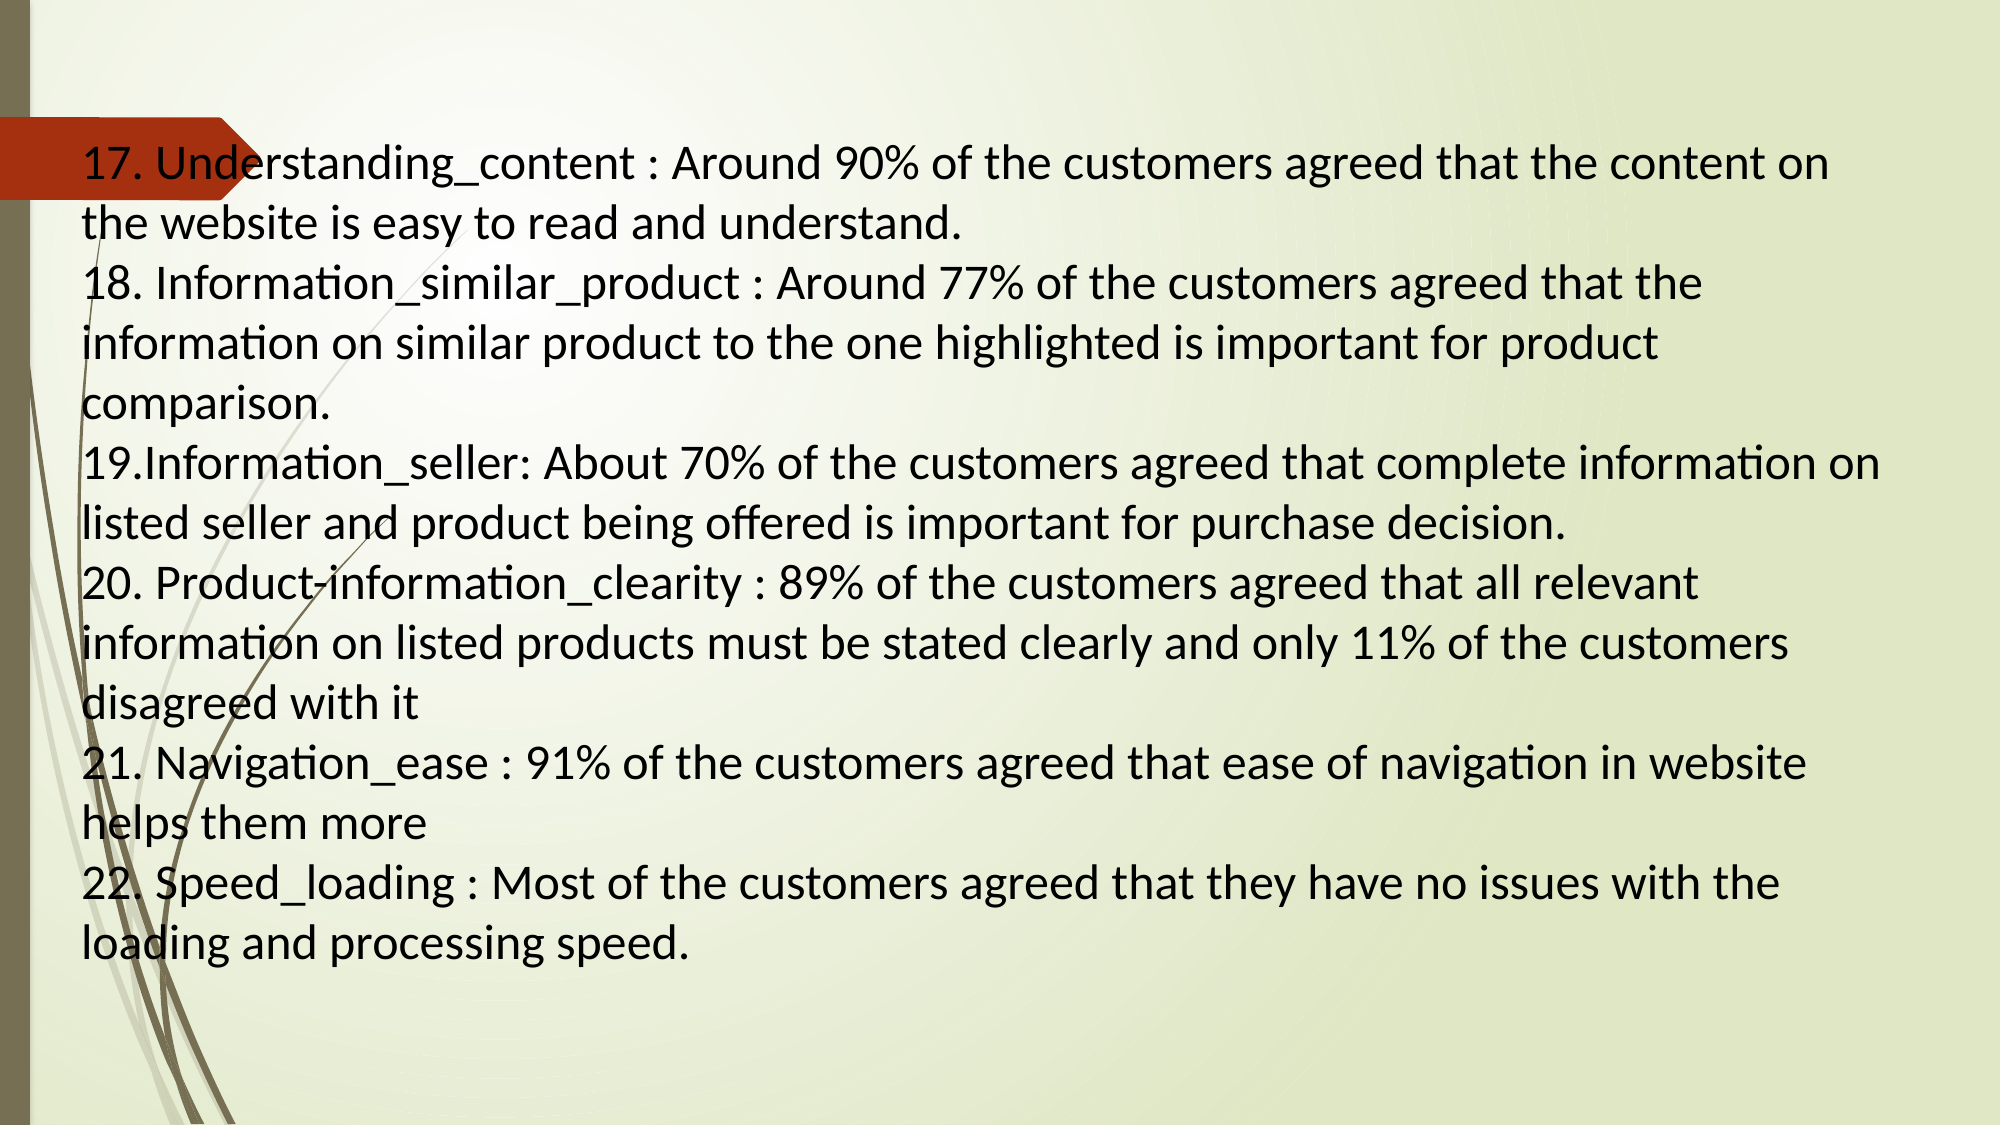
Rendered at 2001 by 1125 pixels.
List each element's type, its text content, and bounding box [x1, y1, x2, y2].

text_box 17. Understanding_content : Around 90% of the customers agreed that the content on the website is easy to read and understand. 18. Information_similar_product : Around 77% of the customers agreed that the information on similar product to the one highlighted is important for product comparison. 19.Information_seller: About 70% of the customers agreed that complete information on listed seller and product being offered is important for purchase decision. 20. Product-information_clearity : 89% of the customers agreed that all relevant information on listed products must be stated clearly and only 11% of the customers disagreed with it 21. Navigation_ease : 91% of the customers agreed that ease of navigation in website helps them more 22. Speed_loading : Most of the customers agreed that they have no issues with the loading and processing speed. [66, 122, 1917, 977]
